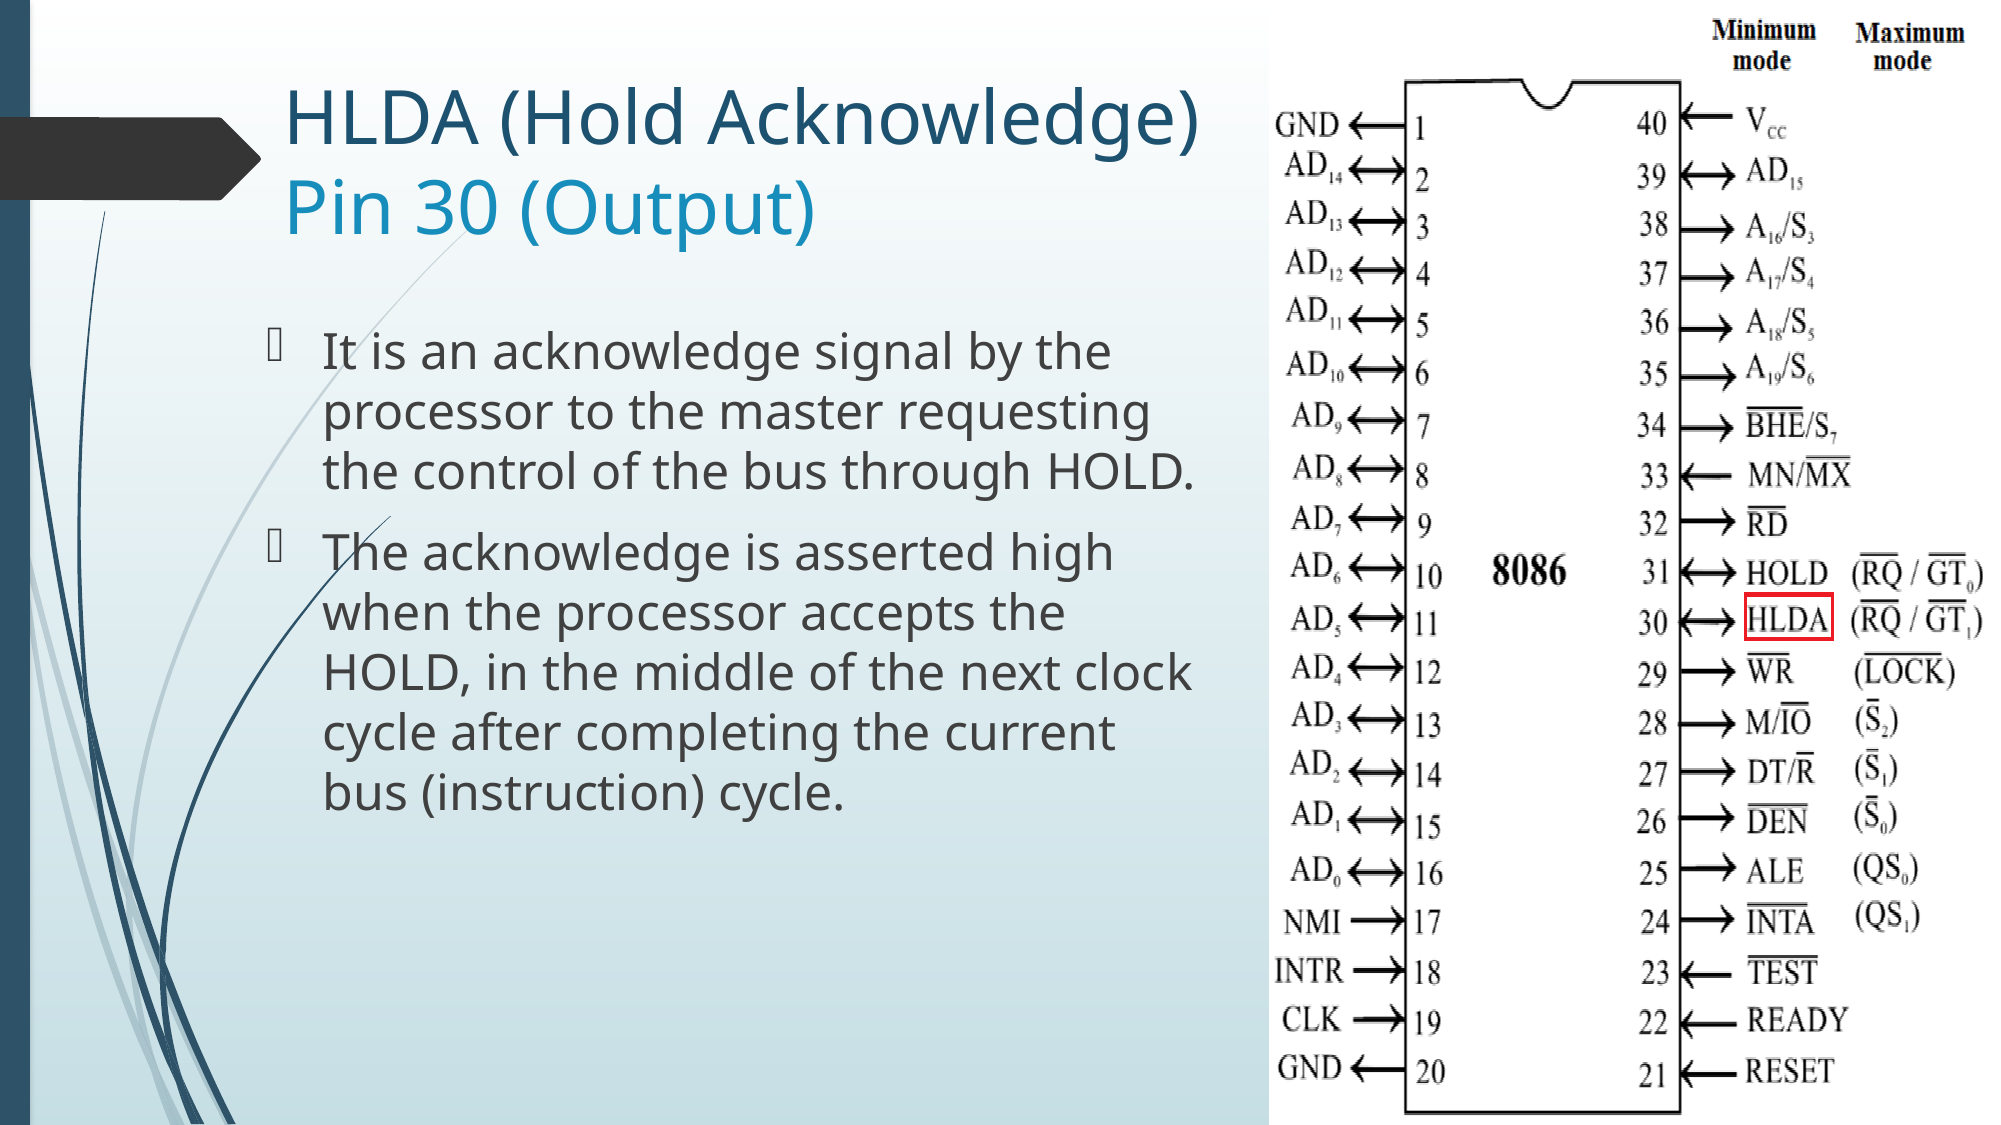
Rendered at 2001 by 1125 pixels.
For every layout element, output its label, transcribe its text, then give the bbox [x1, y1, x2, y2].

list It is an acknowledge signal by the processor to the master requesting the control of the bus through HOLD. The acknowledge is asserted high when the processor accepts the HOLD, in the middle of the next clock cycle after completing the current bus (instruction) cycle. [251, 312, 1213, 933]
picture [1269, 0, 2000, 1125]
title HLDA (Hold Acknowledge) Pin 30 (Output) [269, 62, 1264, 273]
